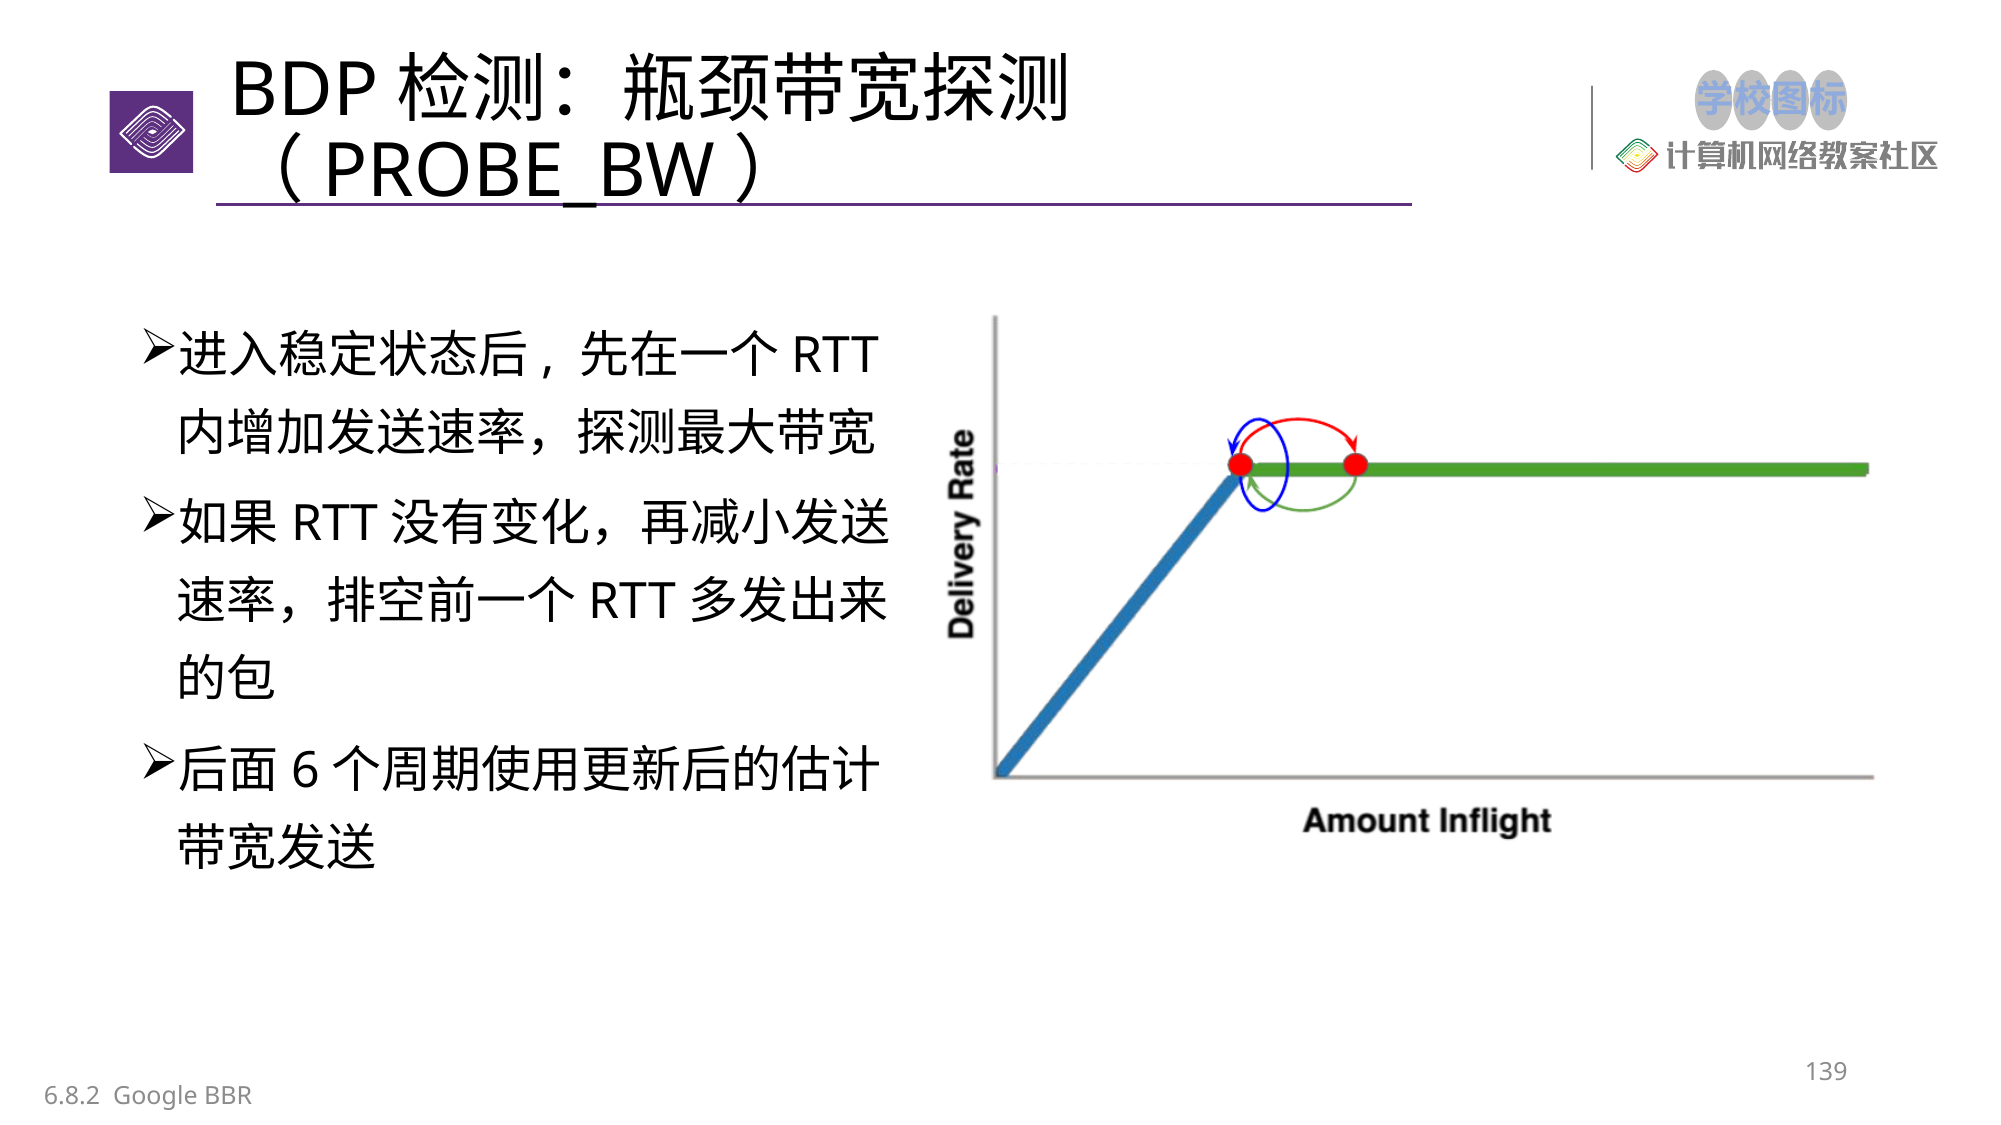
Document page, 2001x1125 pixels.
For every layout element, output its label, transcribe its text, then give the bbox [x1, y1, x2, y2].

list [932, 301, 1881, 848]
title BDP检测：瓶颈带宽探测（PROBE_BW） [214, 59, 1597, 205]
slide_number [29, 1064, 479, 1125]
slide_number 139 [1412, 1042, 1863, 1103]
text_box 进入稳定状态后, 先在一个RTT内增加发送速率，探测最大带宽 如果RTT没有变化，再减小发送速率，排空前一个RTT多发出来的包 后面6个周期使用更新后的估计带宽发送 [124, 297, 916, 973]
